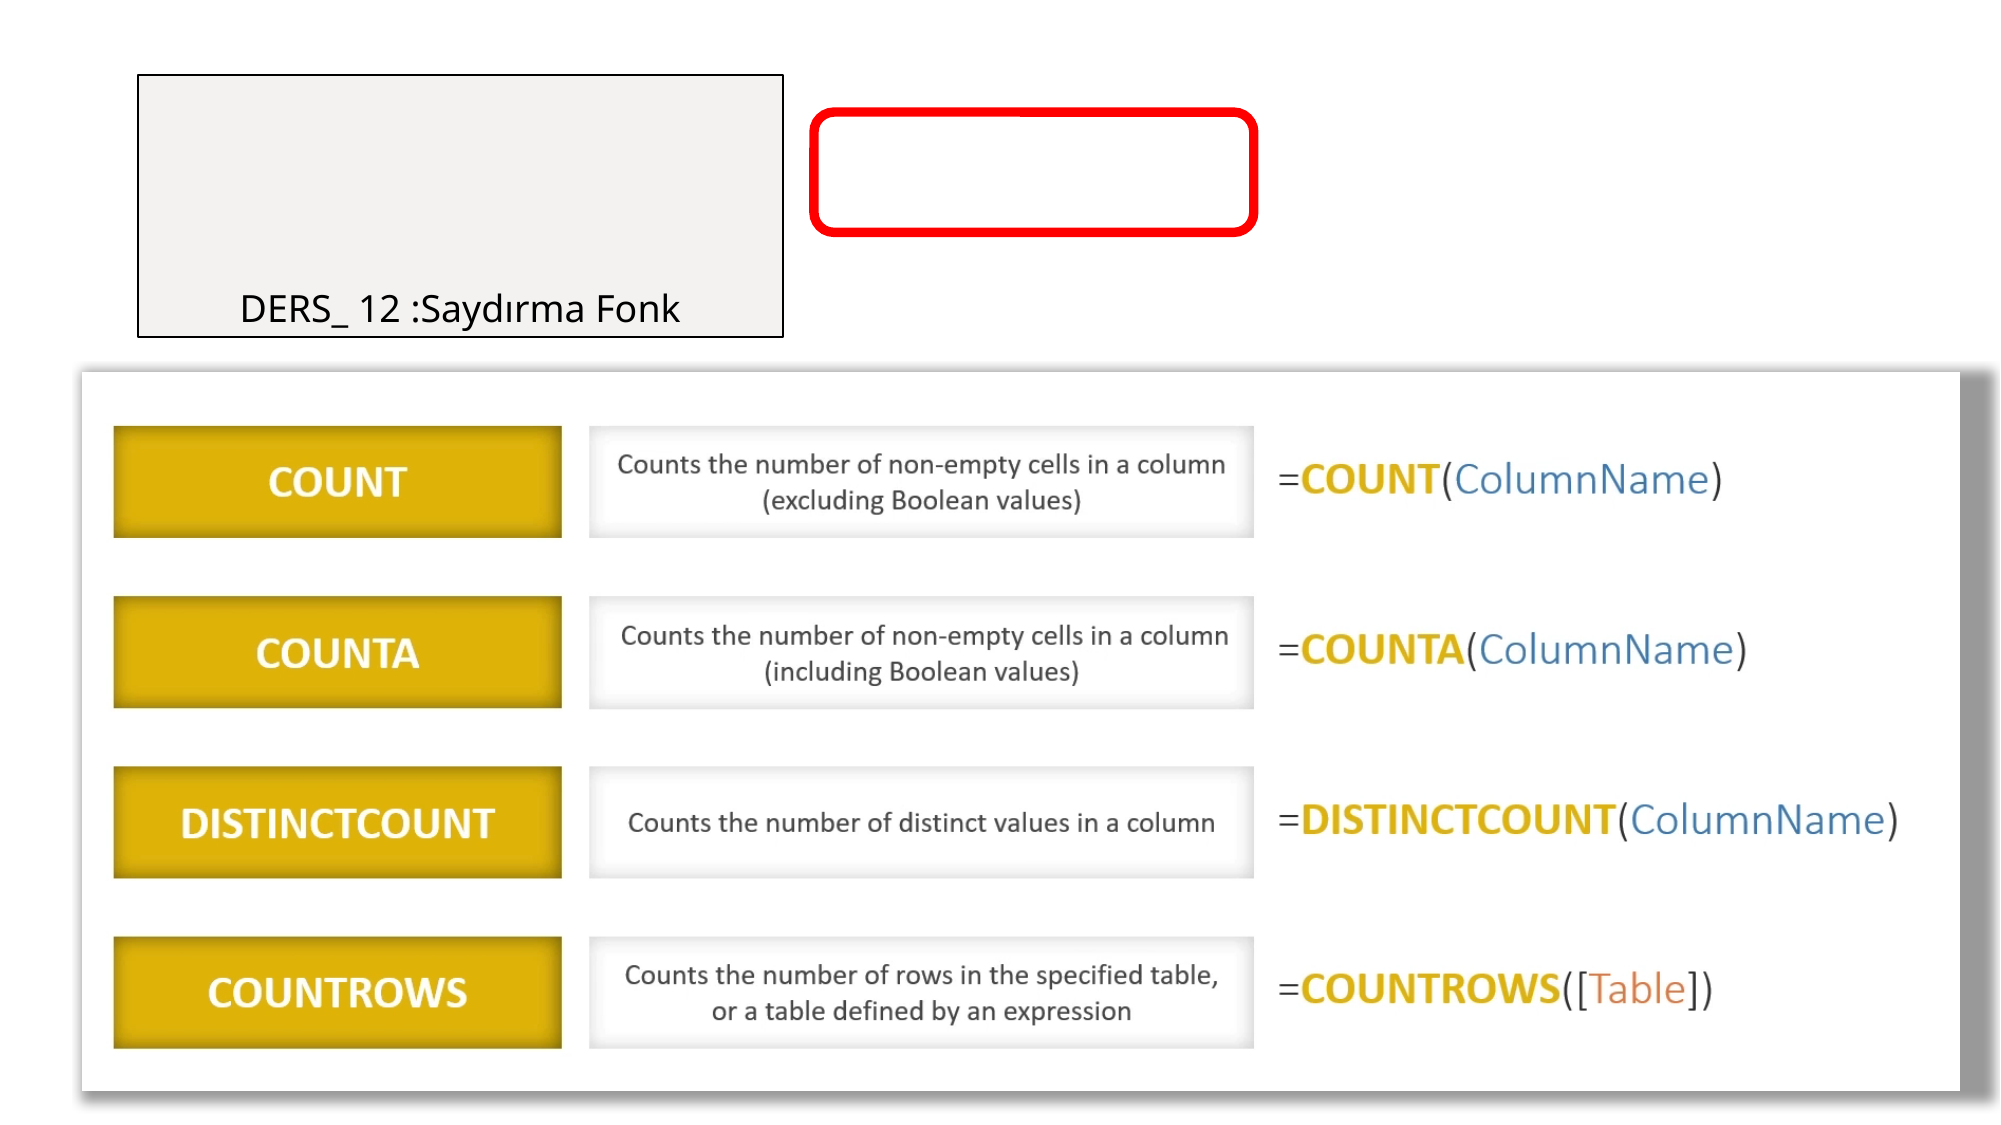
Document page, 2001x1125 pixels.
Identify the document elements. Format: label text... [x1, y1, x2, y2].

title DERS_ 12 :Saydırma Fonk [137, 75, 783, 338]
text_box [812, 110, 1256, 234]
picture [82, 371, 1960, 1091]
